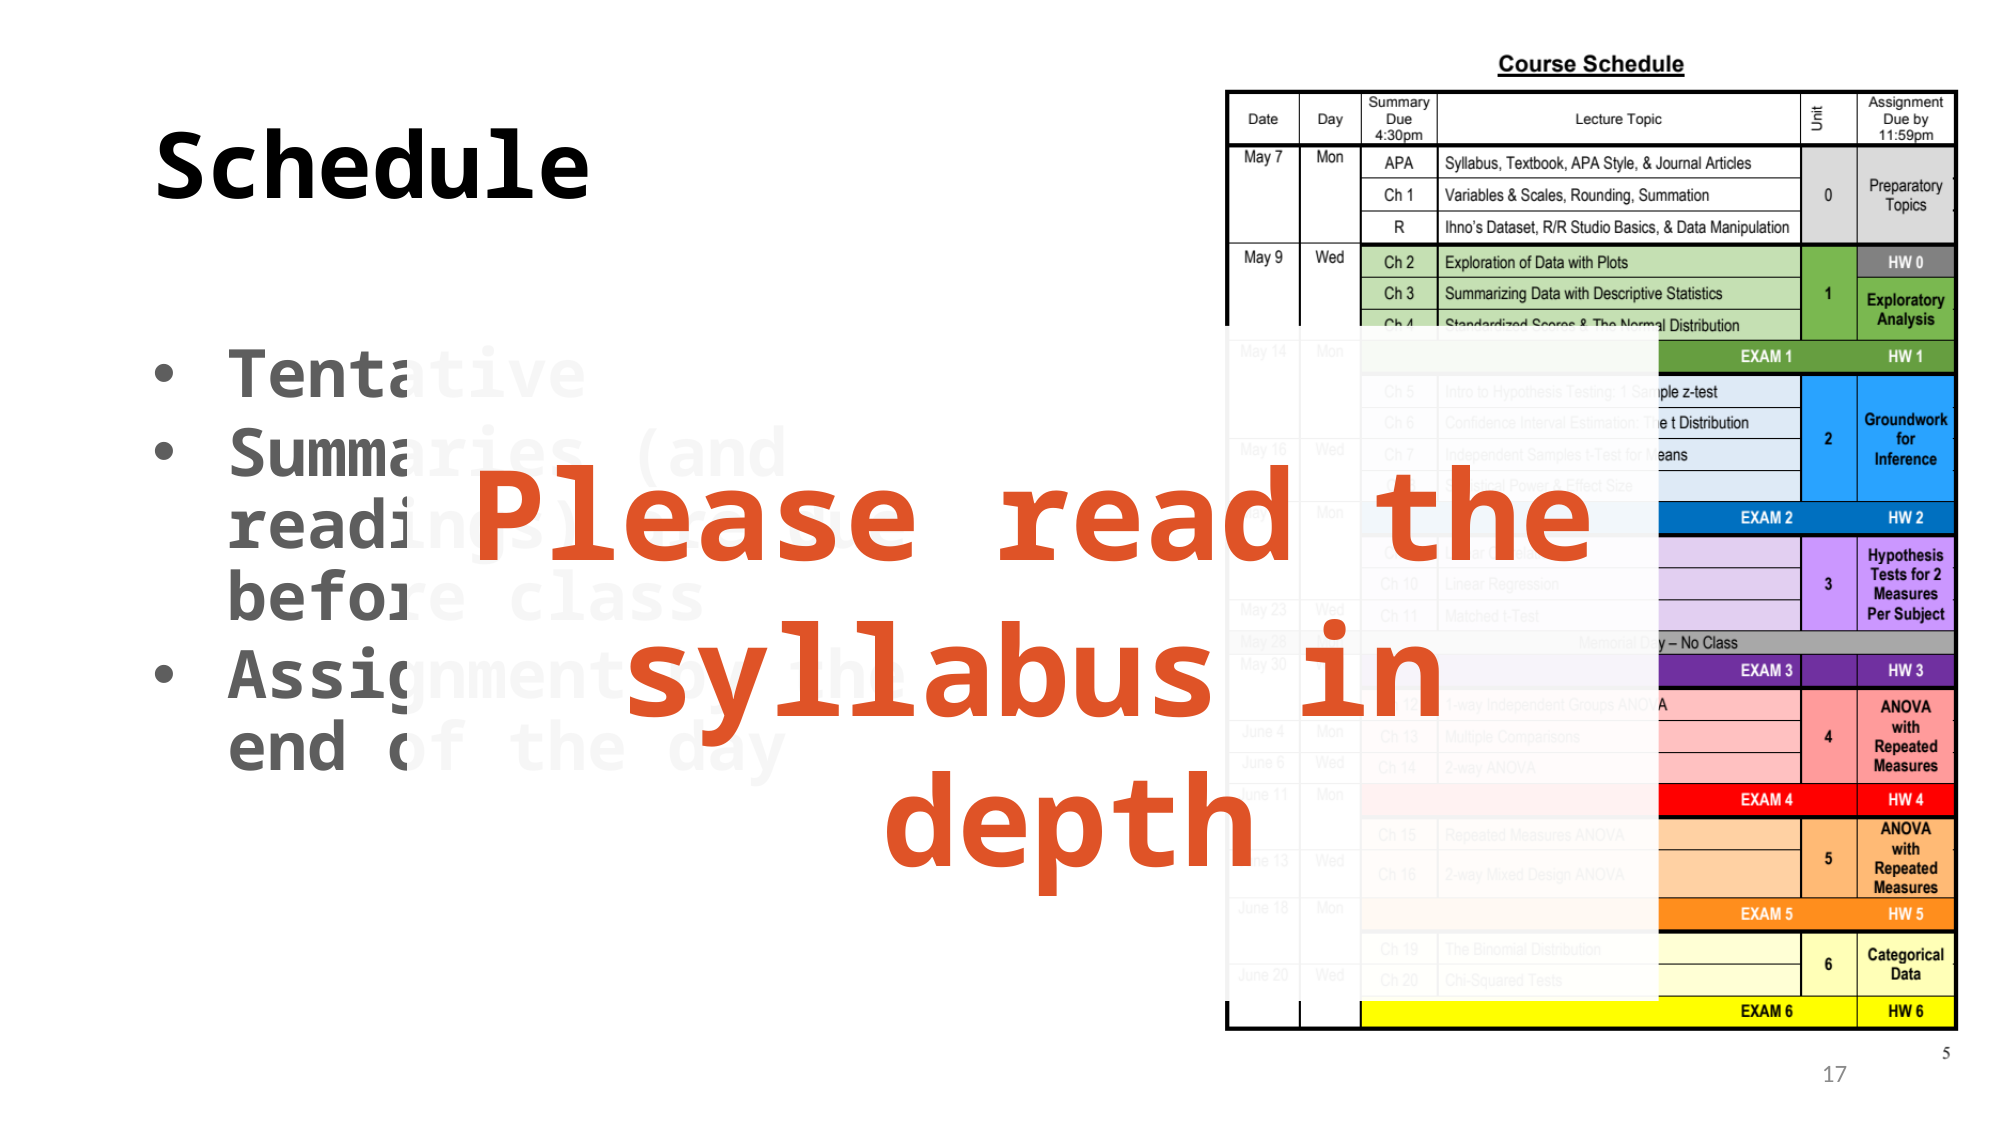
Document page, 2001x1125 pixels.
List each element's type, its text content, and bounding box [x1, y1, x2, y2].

picture [1130, 0, 2000, 1125]
text_box Please read the syllabus in depth [407, 325, 1130, 1001]
title Schedule [137, 59, 959, 224]
text_box Tentative Summaries (and readings) are due before class Assignment by the end of the day [137, 224, 959, 901]
